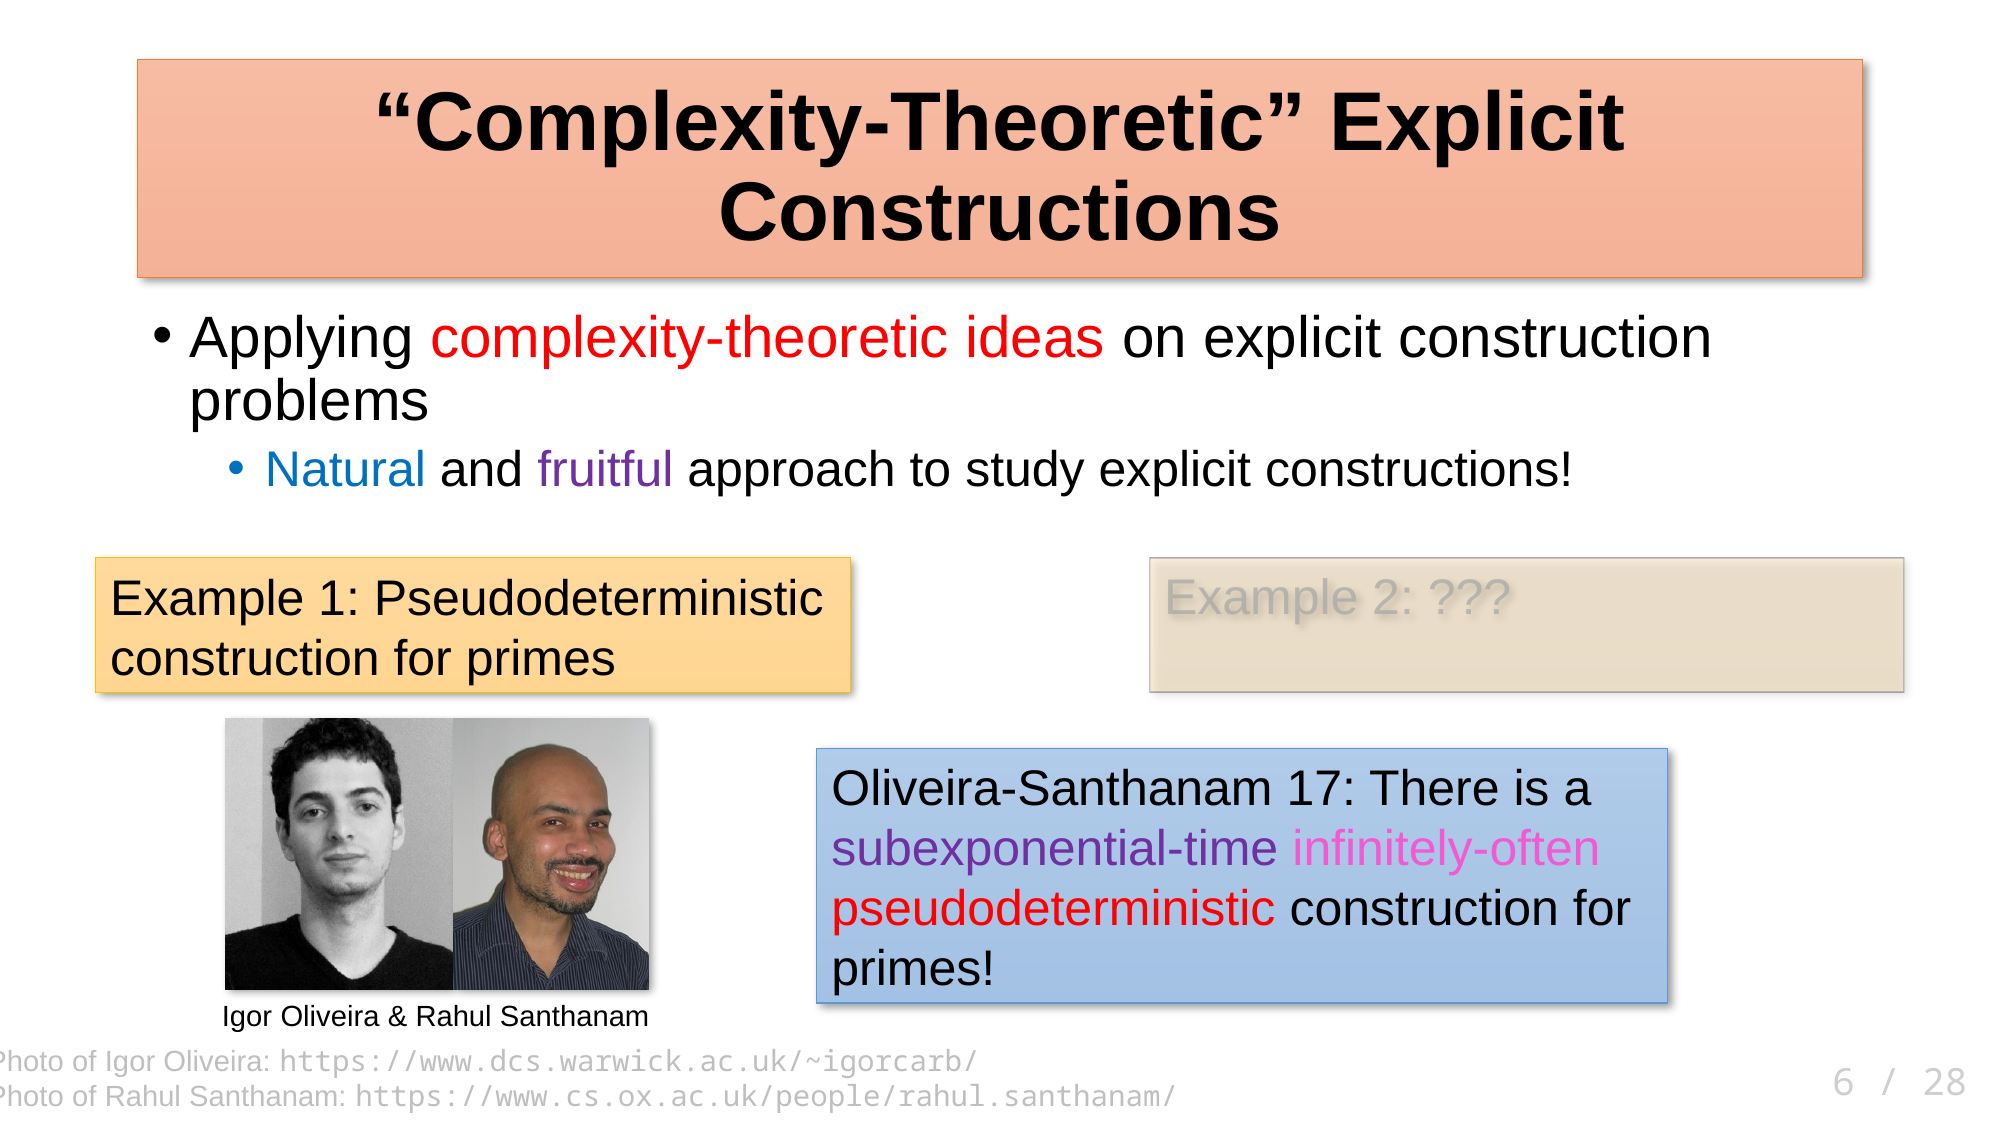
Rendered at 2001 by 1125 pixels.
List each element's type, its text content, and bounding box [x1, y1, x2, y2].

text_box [193, 718, 679, 1041]
text_box Example 2: ??? [1149, 557, 1905, 693]
list Applying complexity-theoretic ideas on explicit construction problems Natural and fruitful approach to study explicit constructions! [137, 299, 1863, 1014]
text_box 6 / 28 [1794, 1050, 2000, 1110]
text_box Example 1: Pseudodeterministic construction for primes [95, 557, 851, 693]
text_box Oliveira-Santhanam 17: There is a subexponential-time infinitely-often pseudodeterministic construction for primes! [816, 748, 1668, 1004]
title “Complexity-Theoretic” Explicit Constructions [137, 59, 1863, 278]
text_box Photo of Igor Oliveira: https://www.dcs.warwick.ac.uk/~igorcarb/ Photo of Rahul Santhanam: https://www.cs.ox.ac.uk/people/rahul.santhanam/ [0, 1035, 1193, 1120]
